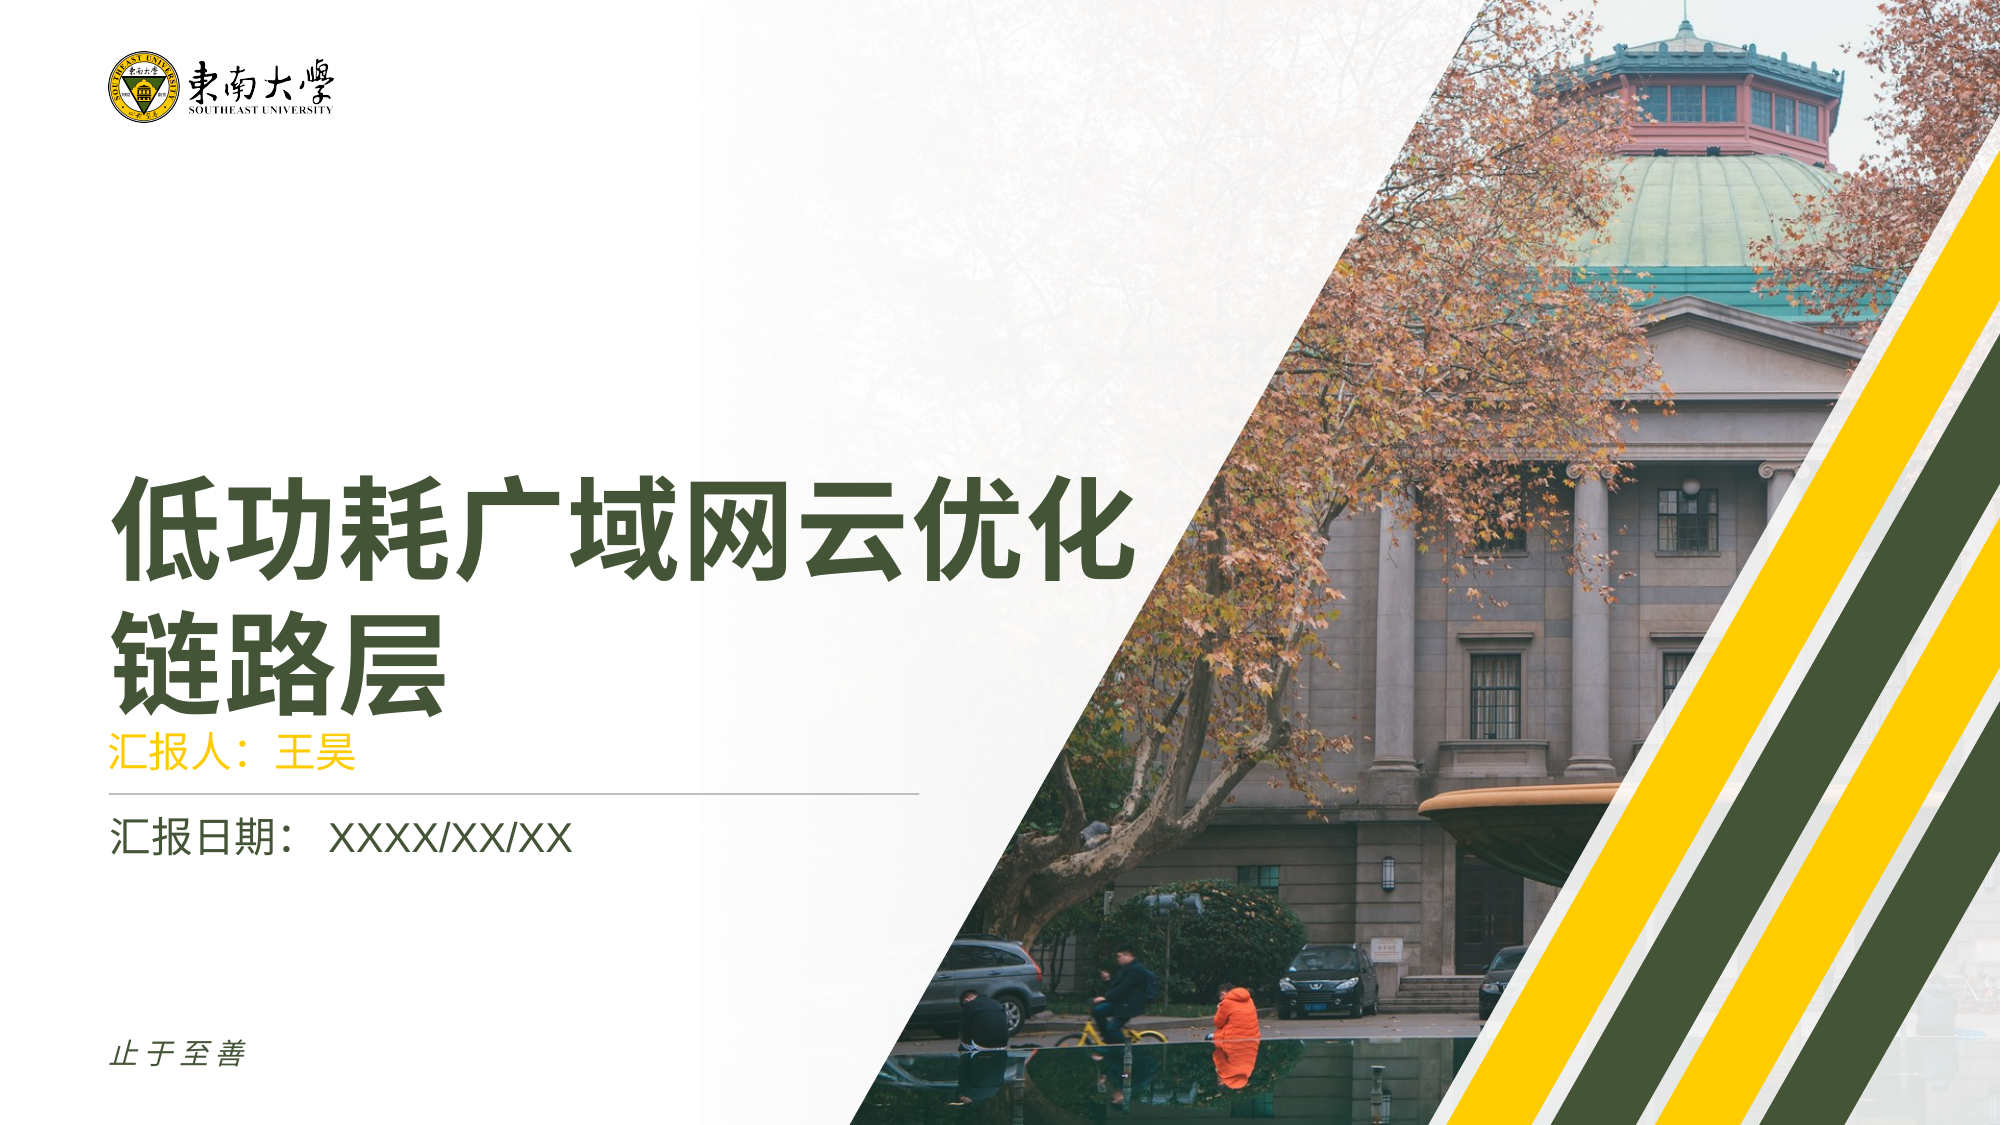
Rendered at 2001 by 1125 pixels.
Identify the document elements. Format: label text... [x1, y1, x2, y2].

picture [108, 51, 334, 123]
text_box 汇报人：王昊 [107, 718, 519, 784]
text_box 汇报日期：XXXX/XX/XX [109, 803, 714, 869]
slide_number 止于至善 [108, 1022, 657, 1083]
picture [849, 0, 2000, 1125]
list 低功耗广域网云优化链路层 [109, 451, 1178, 596]
